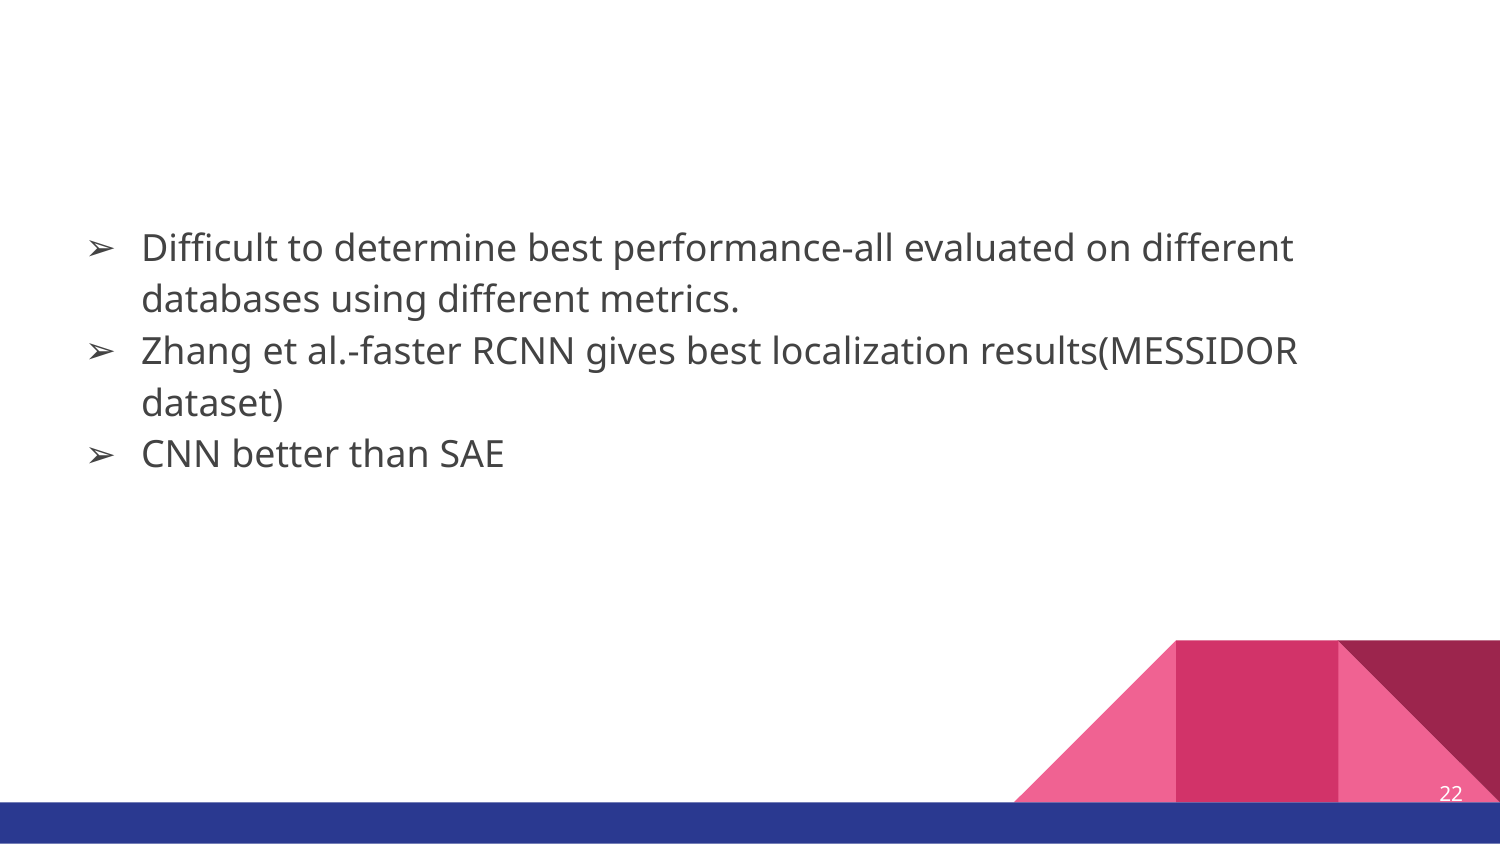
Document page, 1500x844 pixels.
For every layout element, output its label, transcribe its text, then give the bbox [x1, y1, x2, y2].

list Difficult to determine best performance-all evaluated on different databases using different metrics. Zhang et al.-faster RCNN gives best localization results(MESSIDOR dataset) CNN better than SAE [51, 201, 1449, 750]
slide_number ‹#› [1387, 762, 1478, 828]
